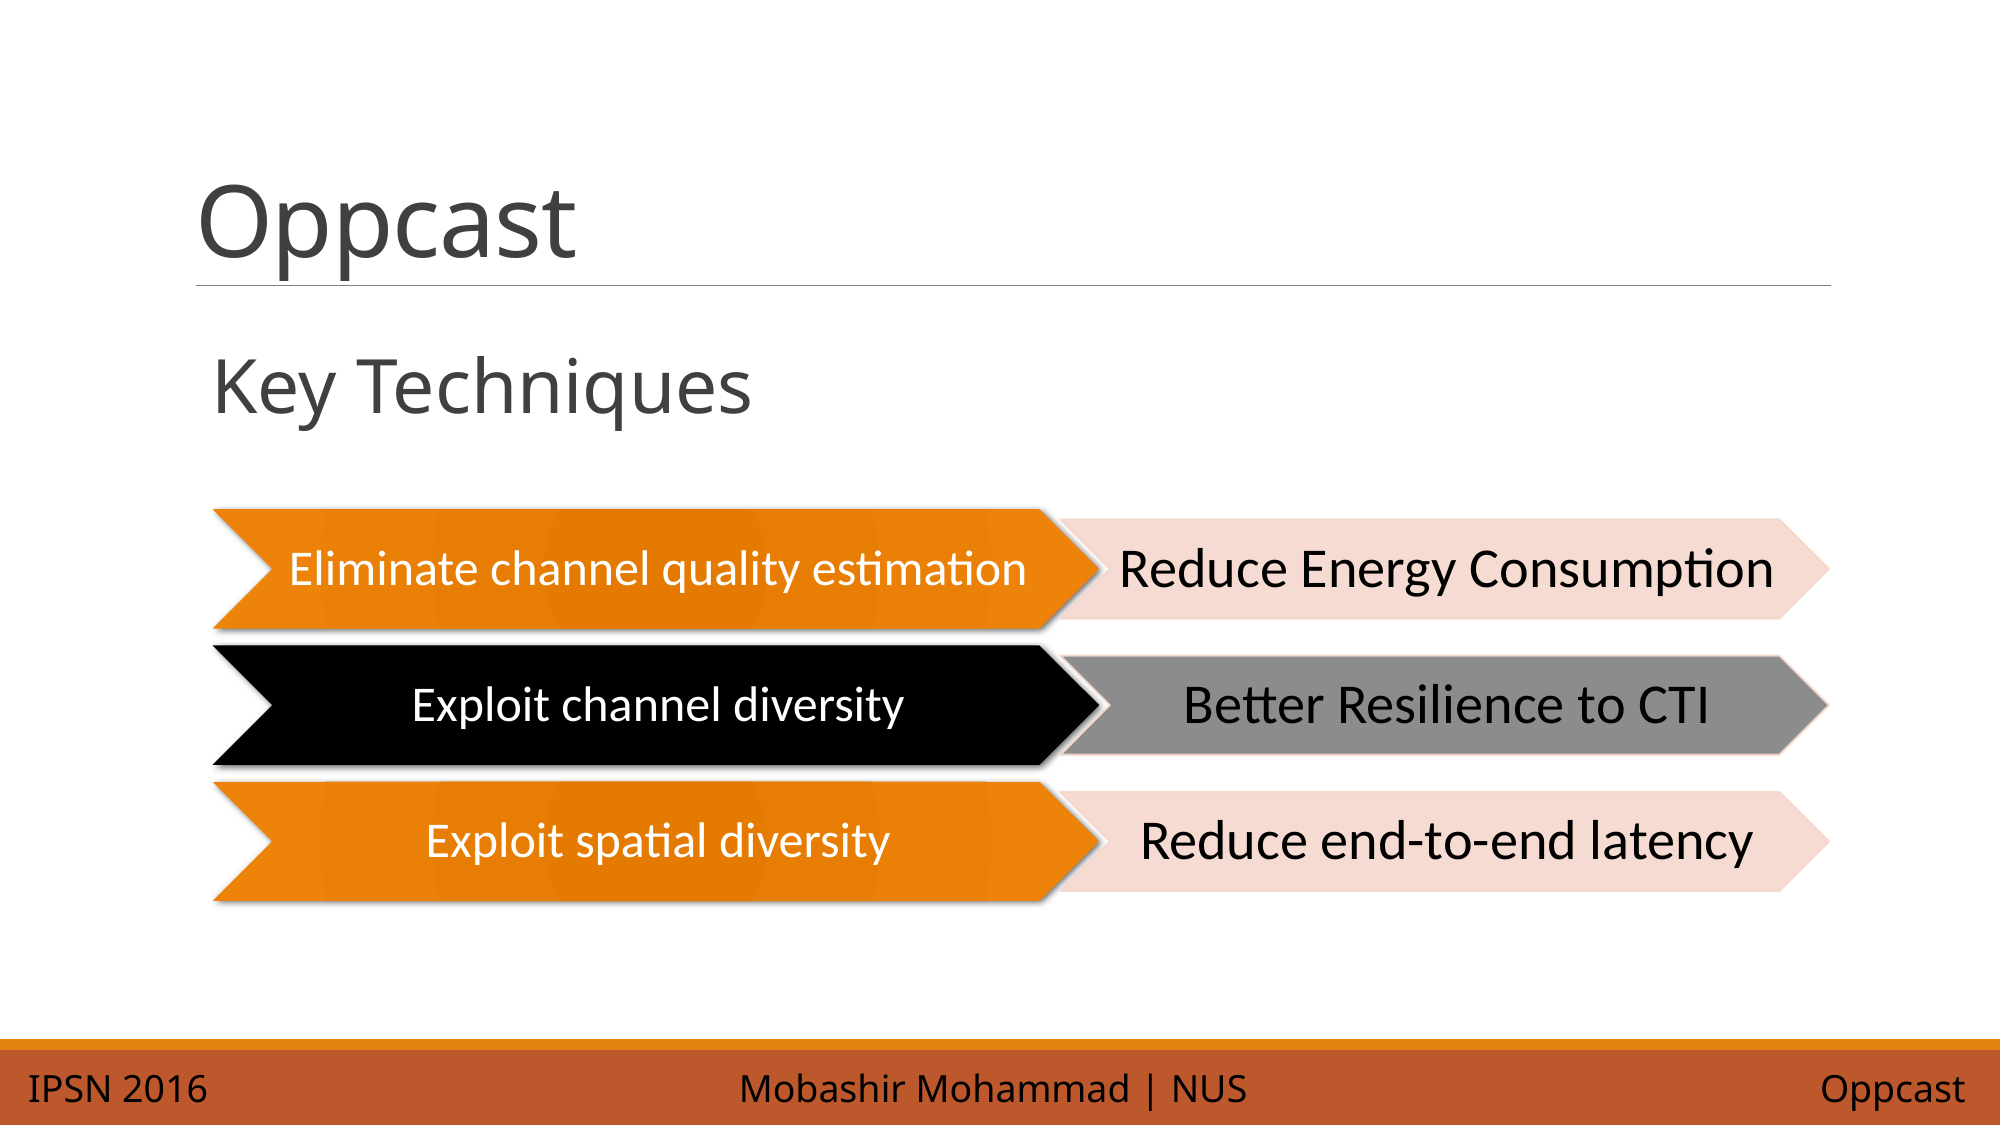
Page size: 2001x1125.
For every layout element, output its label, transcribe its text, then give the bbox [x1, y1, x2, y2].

title Oppcast [180, 47, 1830, 285]
text_box IPSN 2016 [13, 1057, 223, 1117]
list Key Techniques [211, 341, 1862, 1002]
text_box Mobashir Mohammad | NUS [724, 1057, 1263, 1117]
text_box Oppcast [1805, 1057, 1981, 1117]
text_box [210, 508, 1831, 903]
